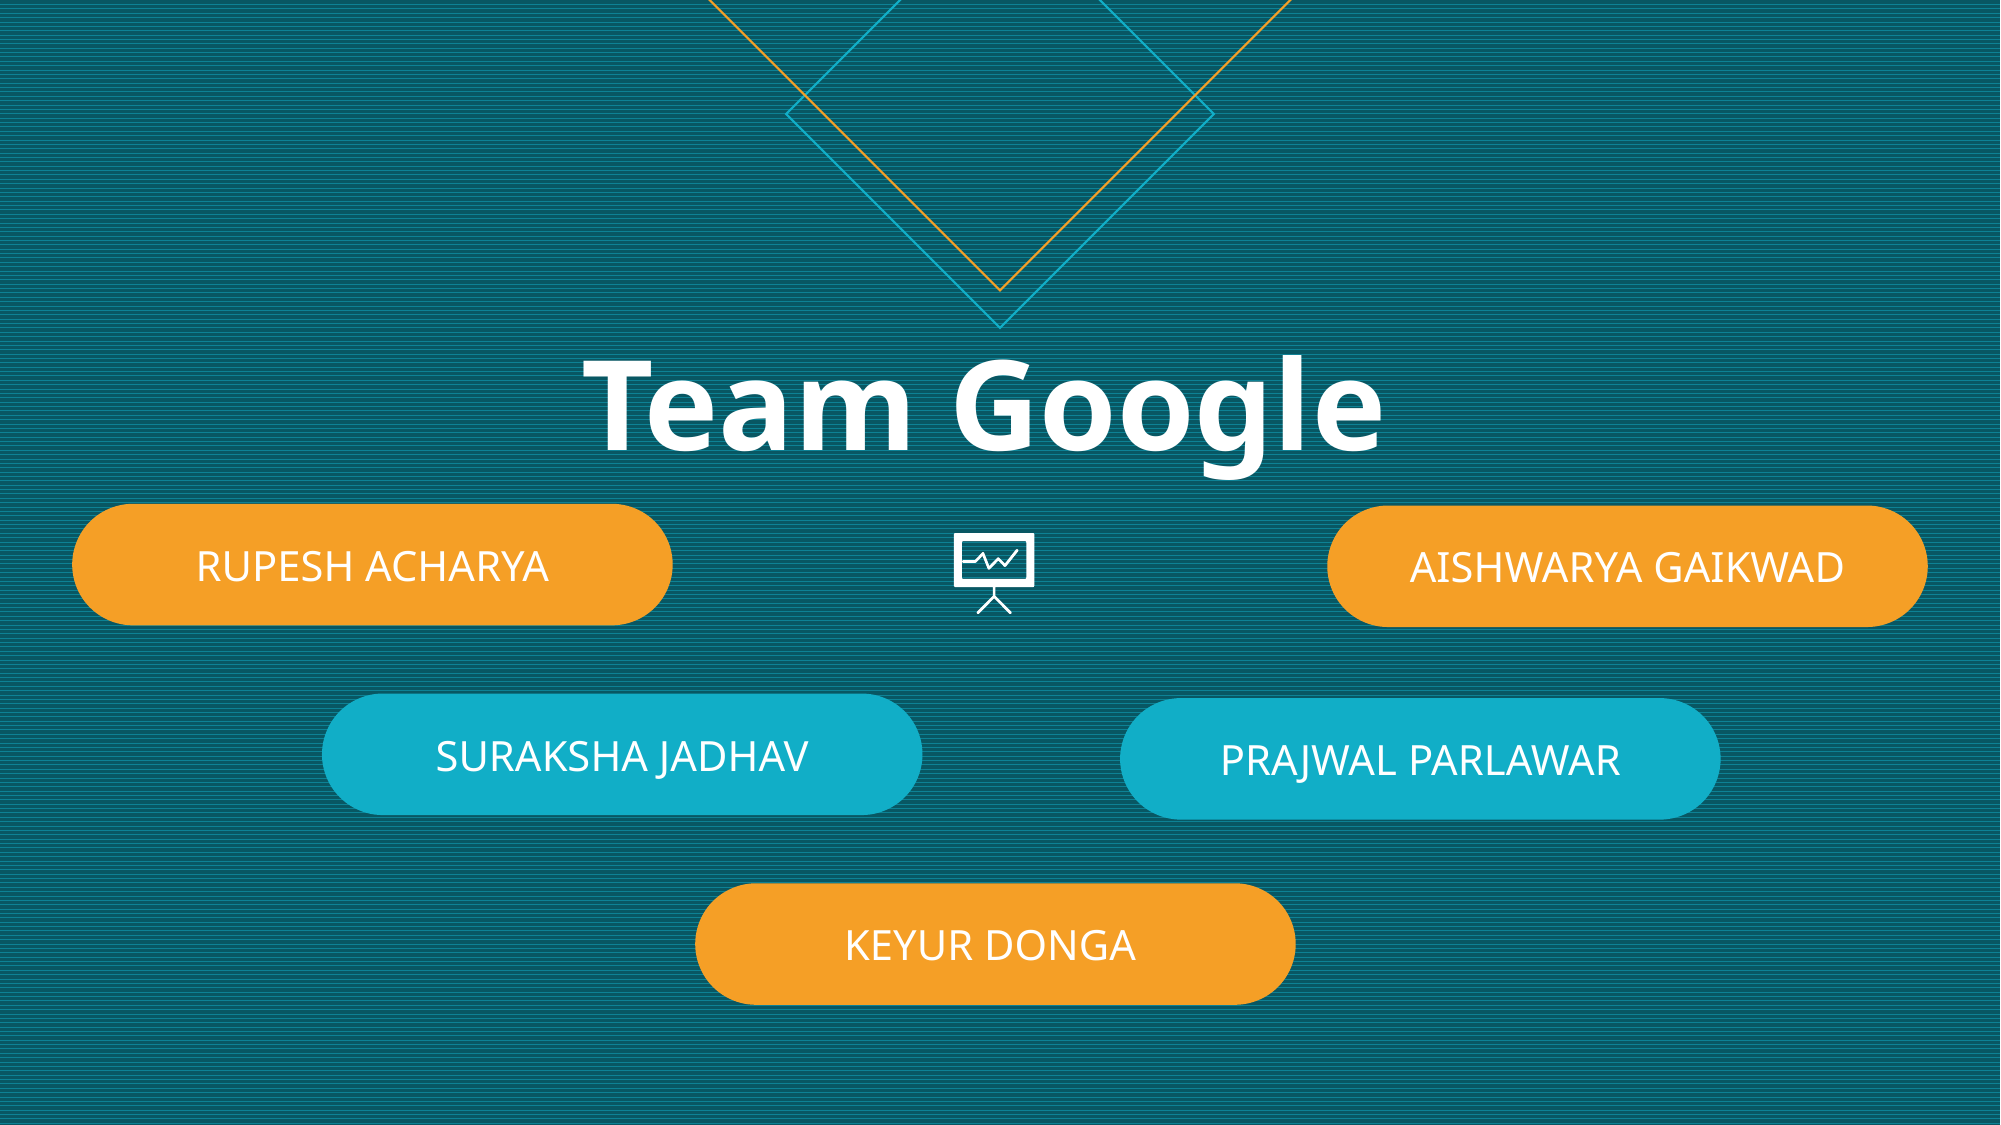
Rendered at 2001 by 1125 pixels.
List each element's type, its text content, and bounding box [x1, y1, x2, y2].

text_box PRAJWAL PARLAWAR [1119, 697, 1722, 821]
text_box [708, 0, 1292, 292]
text_box RUPESH ACHARYA [71, 502, 674, 627]
title Team Google [249, 341, 1750, 530]
text_box KEYUR DONGA [694, 882, 1297, 1006]
text_box AISHWARYA GAIKWAD [1326, 504, 1929, 629]
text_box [953, 533, 1035, 614]
text_box SURAKSHA JADHAV [320, 692, 924, 817]
text_box [784, 95, 1216, 330]
